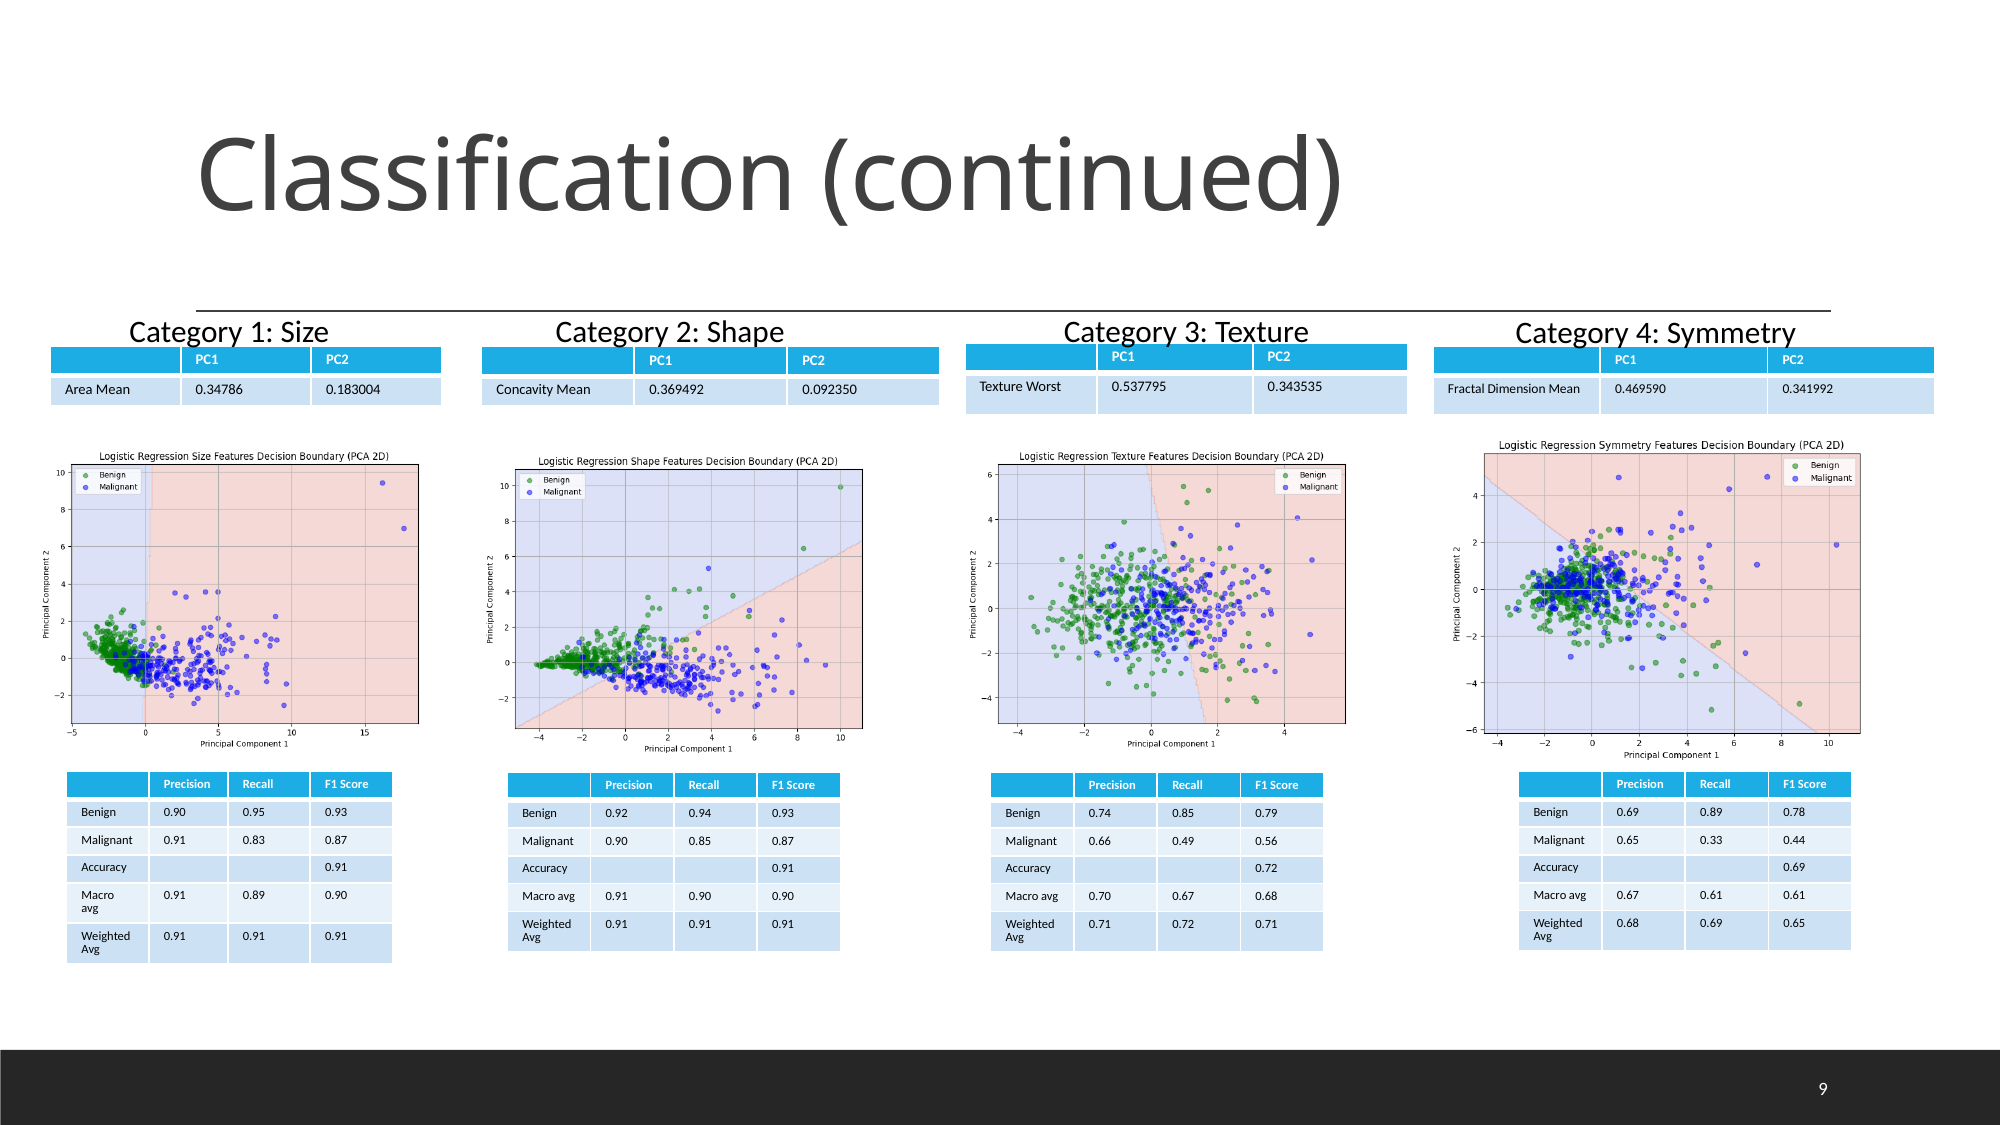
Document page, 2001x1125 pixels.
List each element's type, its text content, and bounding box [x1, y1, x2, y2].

text_box Category 4: Symmetry [1484, 304, 1828, 357]
table_cell 0.61 [1686, 884, 1768, 910]
table_cell 0.72 [1158, 912, 1240, 951]
table_cell 0.85 [1158, 803, 1240, 827]
table_header Precision [591, 773, 673, 797]
table_cell 0.092350 [788, 379, 939, 405]
table_cell 0.65 [1769, 911, 1851, 950]
table_cell 0.92 [591, 803, 673, 827]
table_cell Accuracy [1519, 856, 1601, 882]
table_cell 0.537795 [1098, 376, 1252, 414]
text_box Category 1: Size [41, 304, 418, 357]
table_cell 0.66 [1075, 829, 1156, 855]
picture [480, 451, 867, 758]
table_cell [1603, 856, 1684, 882]
table_cell 0.33 [1686, 828, 1768, 854]
table_cell 0.90 [758, 884, 840, 911]
table_cell [591, 857, 673, 883]
table_header [1519, 774, 1601, 797]
table_cell 0.87 [758, 829, 840, 855]
table_cell 0.69 [1769, 856, 1851, 882]
table_cell 0.91 [311, 856, 392, 882]
table_cell 0.71 [1075, 912, 1156, 951]
table_cell 0.94 [675, 803, 756, 827]
table_cell 0.91 [150, 924, 227, 963]
table_cell Malignant [67, 828, 148, 854]
table_cell Weighted Avg [991, 912, 1073, 951]
table_cell 0.49 [1158, 829, 1240, 855]
table_cell 0.65 [1603, 828, 1684, 854]
table_cell 0.343535 [1254, 376, 1407, 414]
text_box Category 3: Texture [1015, 304, 1358, 357]
table_cell 0.91 [229, 924, 309, 963]
table_cell 0.91 [150, 884, 227, 922]
table_header Recall [675, 773, 756, 797]
table_cell [229, 856, 309, 882]
table_header F1 Score [1241, 773, 1323, 797]
table_header [1434, 347, 1599, 373]
table_cell 0.56 [1241, 829, 1323, 855]
table_header [67, 772, 148, 797]
table_cell Concavity Mean [482, 379, 633, 405]
table_header PC2 [312, 347, 441, 373]
table_cell Macro avg [1519, 884, 1601, 910]
table_cell Benign [67, 802, 148, 826]
table_cell 0.95 [229, 802, 309, 826]
table_cell Weighted Avg [508, 912, 590, 951]
table_header PC1 [635, 357, 786, 374]
table_cell 0.90 [150, 802, 227, 826]
table_cell Weighted Avg [1519, 911, 1601, 950]
table_header PC2 [1768, 347, 1934, 373]
table_cell 0.83 [229, 828, 309, 854]
table_cell 0.93 [758, 803, 840, 827]
table_cell [1158, 857, 1240, 883]
table_cell Macro avg [991, 884, 1073, 911]
table_cell 0.85 [675, 829, 756, 855]
table_cell 0.70 [1075, 884, 1156, 911]
table_header Precision [1603, 774, 1684, 797]
table_cell 0.72 [1241, 857, 1323, 883]
table_cell 0.67 [1603, 884, 1684, 910]
table_cell 0.91 [591, 912, 673, 951]
table_cell 0.67 [1158, 884, 1240, 911]
table_cell 0.93 [311, 802, 392, 826]
table_cell 0.89 [1686, 802, 1768, 826]
table_cell Malignant [991, 829, 1073, 855]
table_cell 0.90 [675, 884, 756, 911]
table_cell 0.71 [1241, 912, 1323, 951]
table_header PC2 [1254, 344, 1407, 370]
table_cell 0.469590 [1601, 378, 1767, 414]
table_cell Malignant [508, 829, 590, 855]
table_cell 0.34786 [182, 378, 310, 405]
table_header [966, 344, 1096, 370]
table_cell Fractal Dimension Mean [1434, 378, 1599, 414]
table_header Precision [150, 772, 227, 797]
table_cell 0.89 [229, 884, 309, 922]
table_cell Area Mean [51, 378, 180, 405]
table_cell [1075, 857, 1156, 883]
table_header [51, 357, 180, 373]
table_cell 0.61 [1769, 884, 1851, 910]
table_cell 0.91 [758, 857, 840, 883]
table_cell 0.91 [150, 828, 227, 854]
table_header Recall [229, 772, 309, 797]
table_cell 0.91 [311, 924, 392, 963]
table_cell 0.78 [1769, 802, 1851, 826]
slide_number 9 [1803, 1057, 1932, 1118]
table_cell 0.91 [758, 912, 840, 951]
table_header [508, 773, 590, 797]
table_cell 0.183004 [312, 378, 441, 405]
table_cell Weighted Avg [67, 924, 148, 963]
table_header PC2 [788, 347, 939, 374]
table_cell Malignant [1519, 828, 1601, 854]
table_cell 0.68 [1241, 884, 1323, 911]
table_header PC1 [1601, 357, 1767, 373]
table_header [482, 347, 633, 374]
table_header F1 Score [1769, 774, 1851, 797]
table_header Recall [1158, 773, 1240, 797]
table_cell 0.69 [1603, 802, 1684, 826]
title Classification (continued) [180, 2, 1830, 240]
table_cell Accuracy [508, 857, 590, 883]
table_cell 0.69 [1686, 911, 1768, 950]
table_cell Benign [508, 803, 590, 827]
table_cell 0.44 [1769, 828, 1851, 854]
table_cell [675, 857, 756, 883]
table_header [991, 773, 1073, 797]
table_cell Accuracy [991, 857, 1073, 883]
table_cell Texture Worst [966, 376, 1096, 414]
table_cell Benign [991, 803, 1073, 827]
table_cell 0.79 [1241, 803, 1323, 827]
table_cell Accuracy [67, 856, 148, 882]
table_cell 0.91 [675, 912, 756, 951]
picture [964, 446, 1351, 753]
picture [1447, 433, 1865, 766]
table_cell 0.68 [1603, 911, 1684, 950]
table_header F1 Score [758, 773, 840, 797]
table_cell 0.87 [311, 828, 392, 854]
table_cell 0.369492 [635, 379, 786, 405]
table_header Recall [1686, 774, 1768, 797]
table_cell Macro avg [67, 884, 148, 922]
table_header PC1 [1098, 357, 1252, 370]
picture [36, 446, 423, 753]
table_cell Macro avg [508, 884, 590, 911]
table_header PC1 [182, 357, 310, 373]
table_cell 0.74 [1075, 803, 1156, 827]
table_cell [1686, 856, 1768, 882]
table_cell [150, 856, 227, 882]
table_cell 0.341992 [1768, 378, 1934, 414]
table_header F1 Score [311, 772, 392, 797]
table_cell 0.90 [591, 829, 673, 855]
table_cell 0.90 [311, 884, 392, 922]
table_cell 0.91 [591, 884, 673, 911]
table_header Precision [1075, 773, 1156, 797]
text_box Category 2: Shape [499, 304, 842, 357]
table_cell Benign [1519, 802, 1601, 826]
